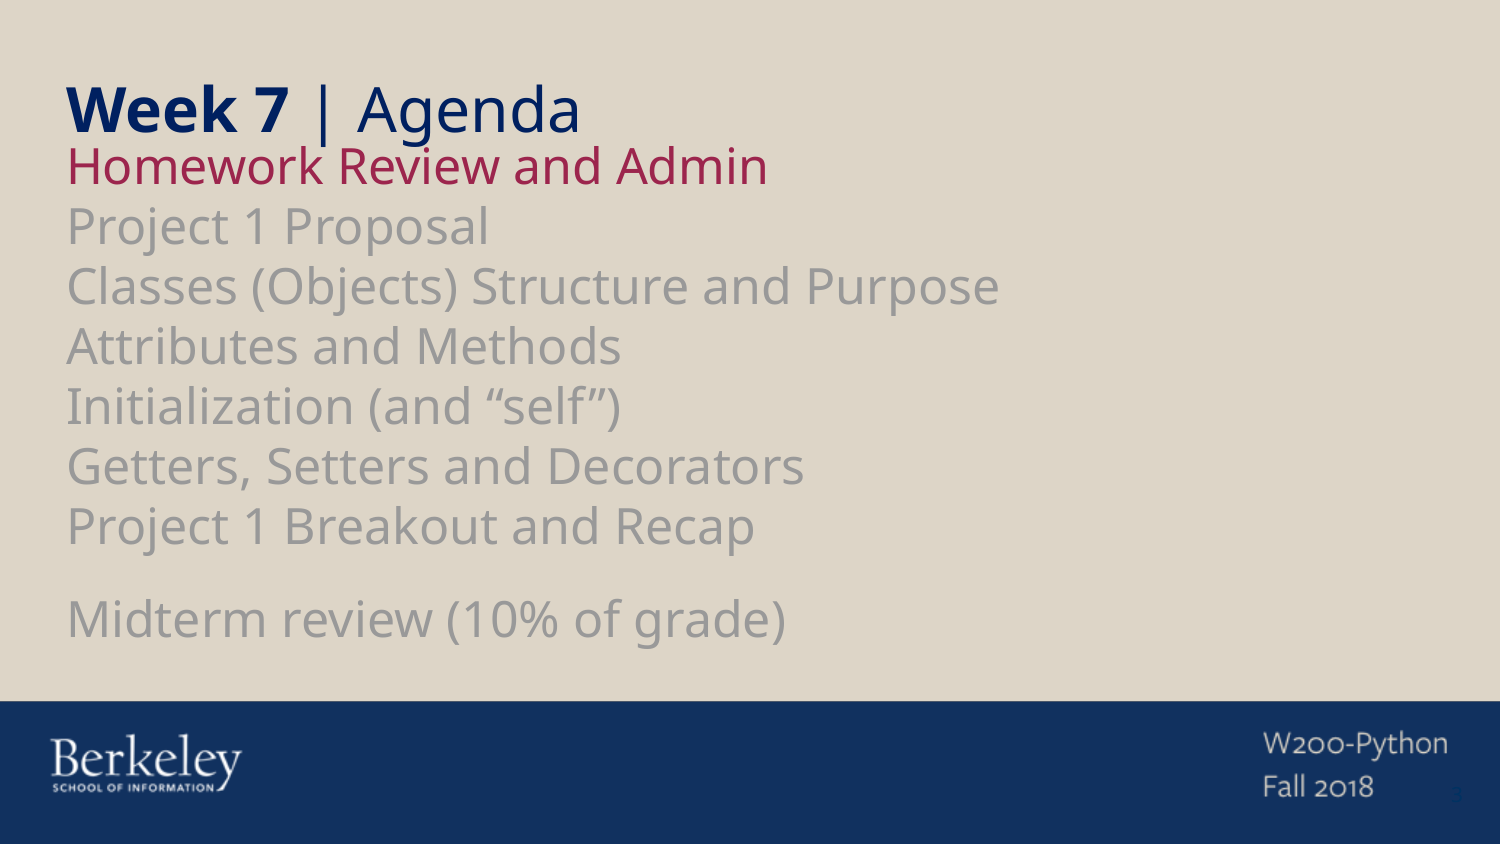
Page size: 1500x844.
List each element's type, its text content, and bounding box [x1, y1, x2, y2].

list Homework Review and Admin Project 1 Proposal Classes (Objects) Structure and Purpose Attributes and Methods Initialization (and “self”) Getters, Setters and Decorators Project 1 Breakout and Recap Midterm review (10% of grade) [51, 155, 1449, 773]
picture [0, 700, 1500, 844]
title Week 7 | Agenda [51, 54, 1449, 155]
